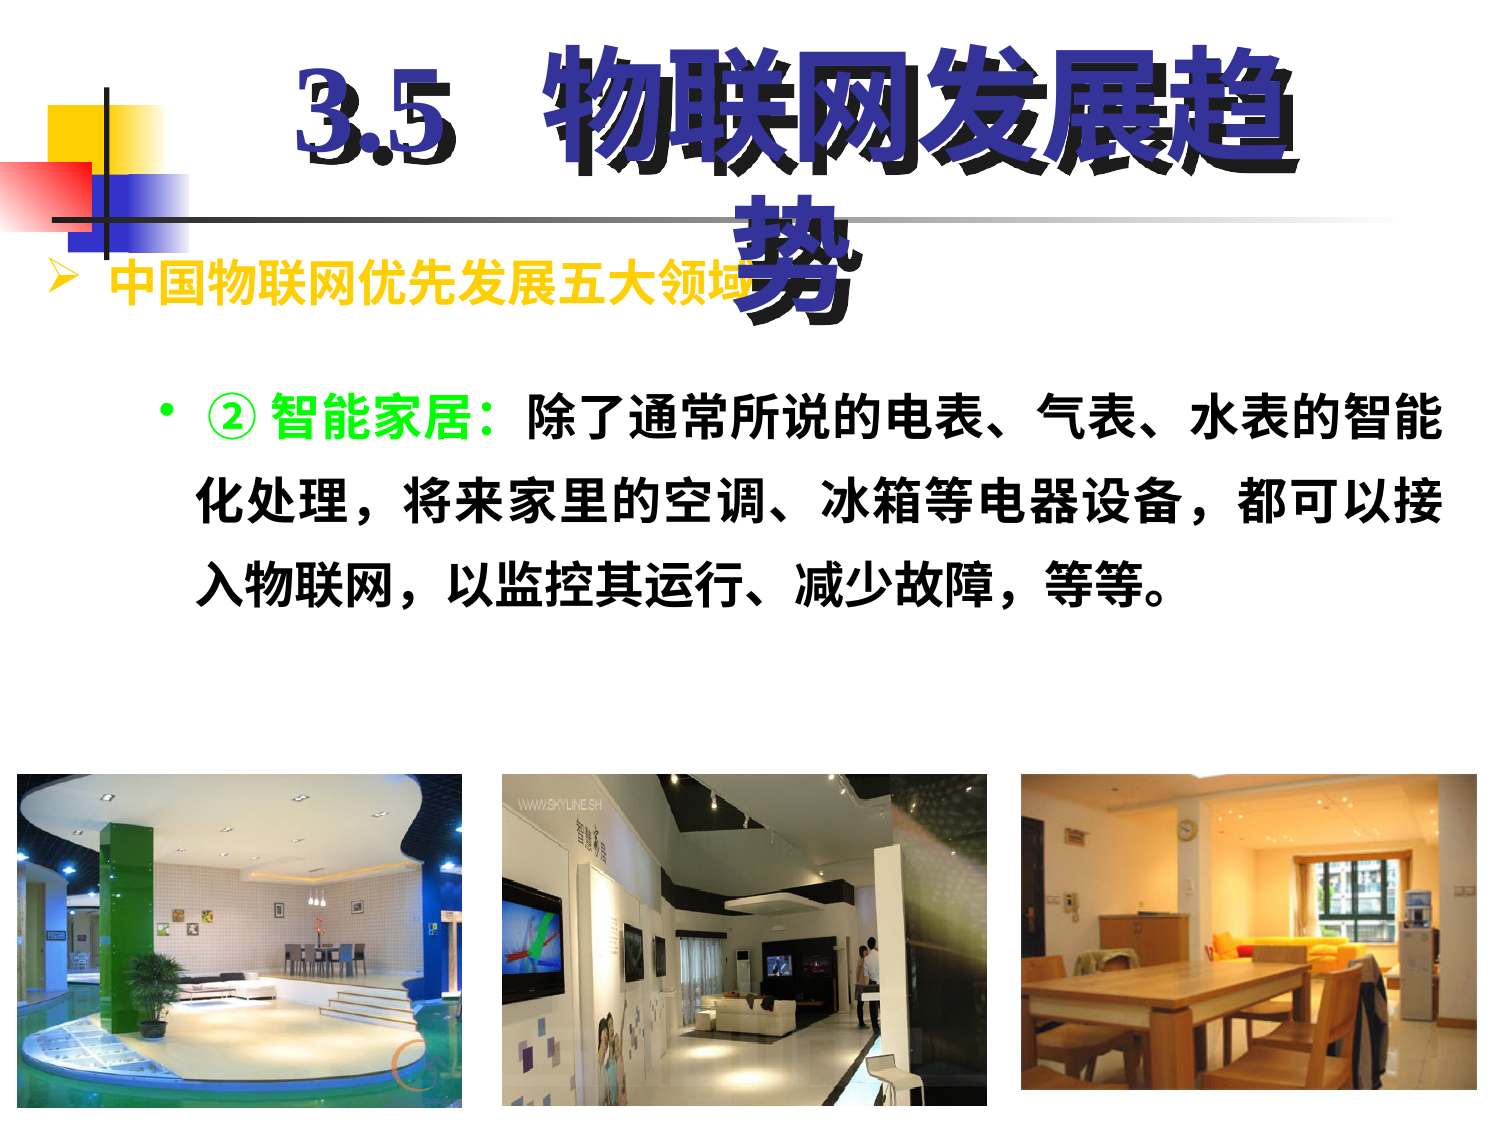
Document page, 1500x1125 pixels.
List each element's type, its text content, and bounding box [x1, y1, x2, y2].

picture [501, 774, 987, 1107]
picture [1021, 774, 1477, 1090]
picture [17, 774, 462, 1109]
text_box 中国物联网优先发展五大领域 ②智能家居：除了通常所说的电表、气表、水表的智能化处理，将来家里的空调、冰箱等电器设备，都可以接入物联网，以监控其运行、减少故障，等等。 [29, 220, 1459, 621]
text_box 3.5 物联网发展趋势 [218, 18, 1365, 334]
